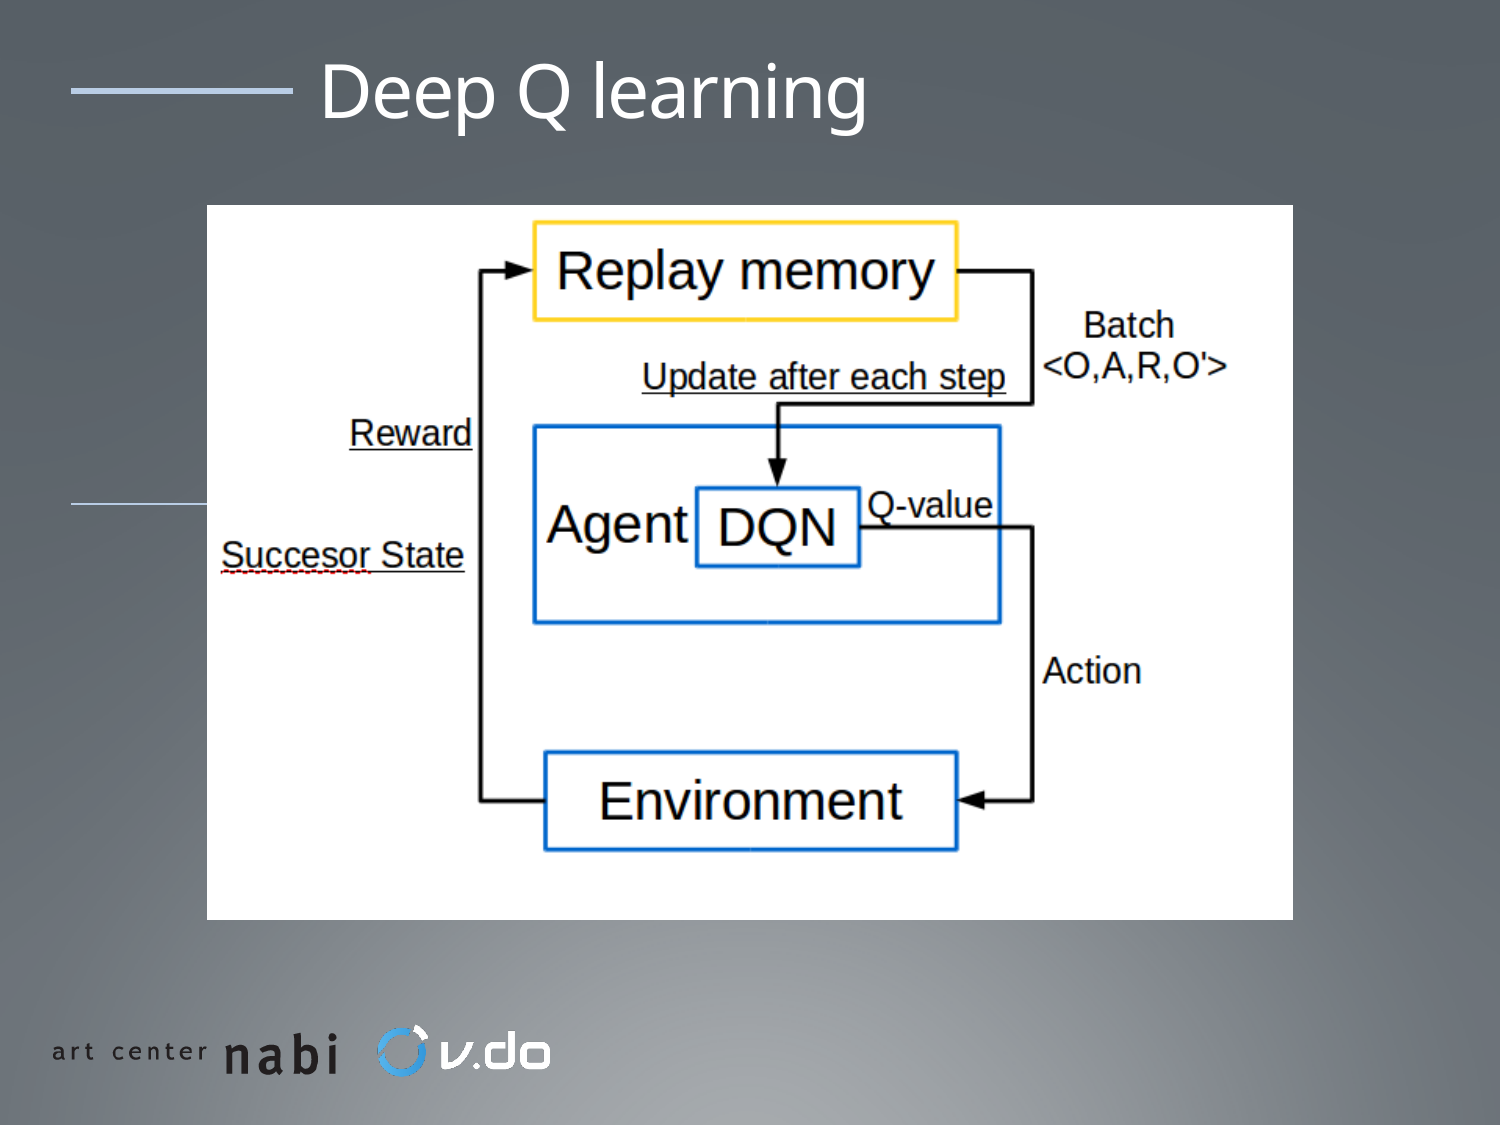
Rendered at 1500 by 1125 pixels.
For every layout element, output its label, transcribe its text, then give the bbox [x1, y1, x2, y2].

text_box Deep Q learning [303, 19, 1197, 158]
picture [0, 0, 1500, 1125]
